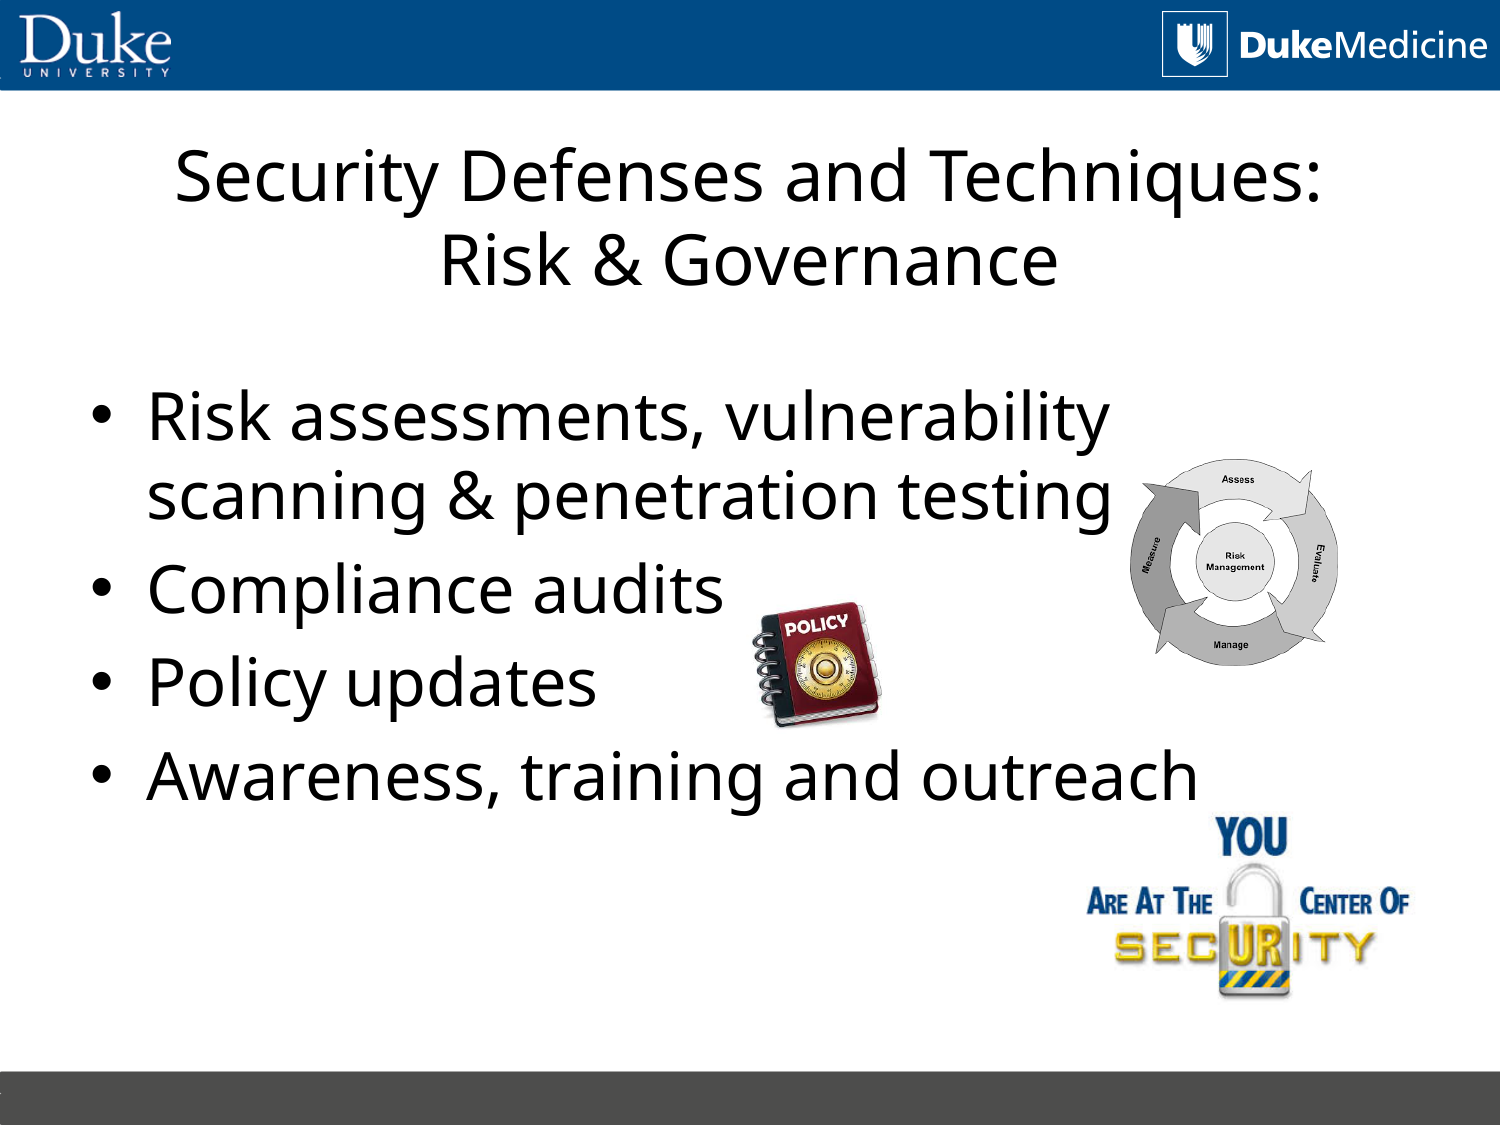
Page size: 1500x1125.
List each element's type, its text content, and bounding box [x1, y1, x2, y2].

list Risk assessments, vulnerability scanning & penetration testing Compliance audits Policy updates Awareness, training and outreach [75, 365, 1425, 1005]
picture [0, 0, 1500, 1125]
title Security Defenses and Techniques: Risk & Governance [75, 121, 1425, 309]
